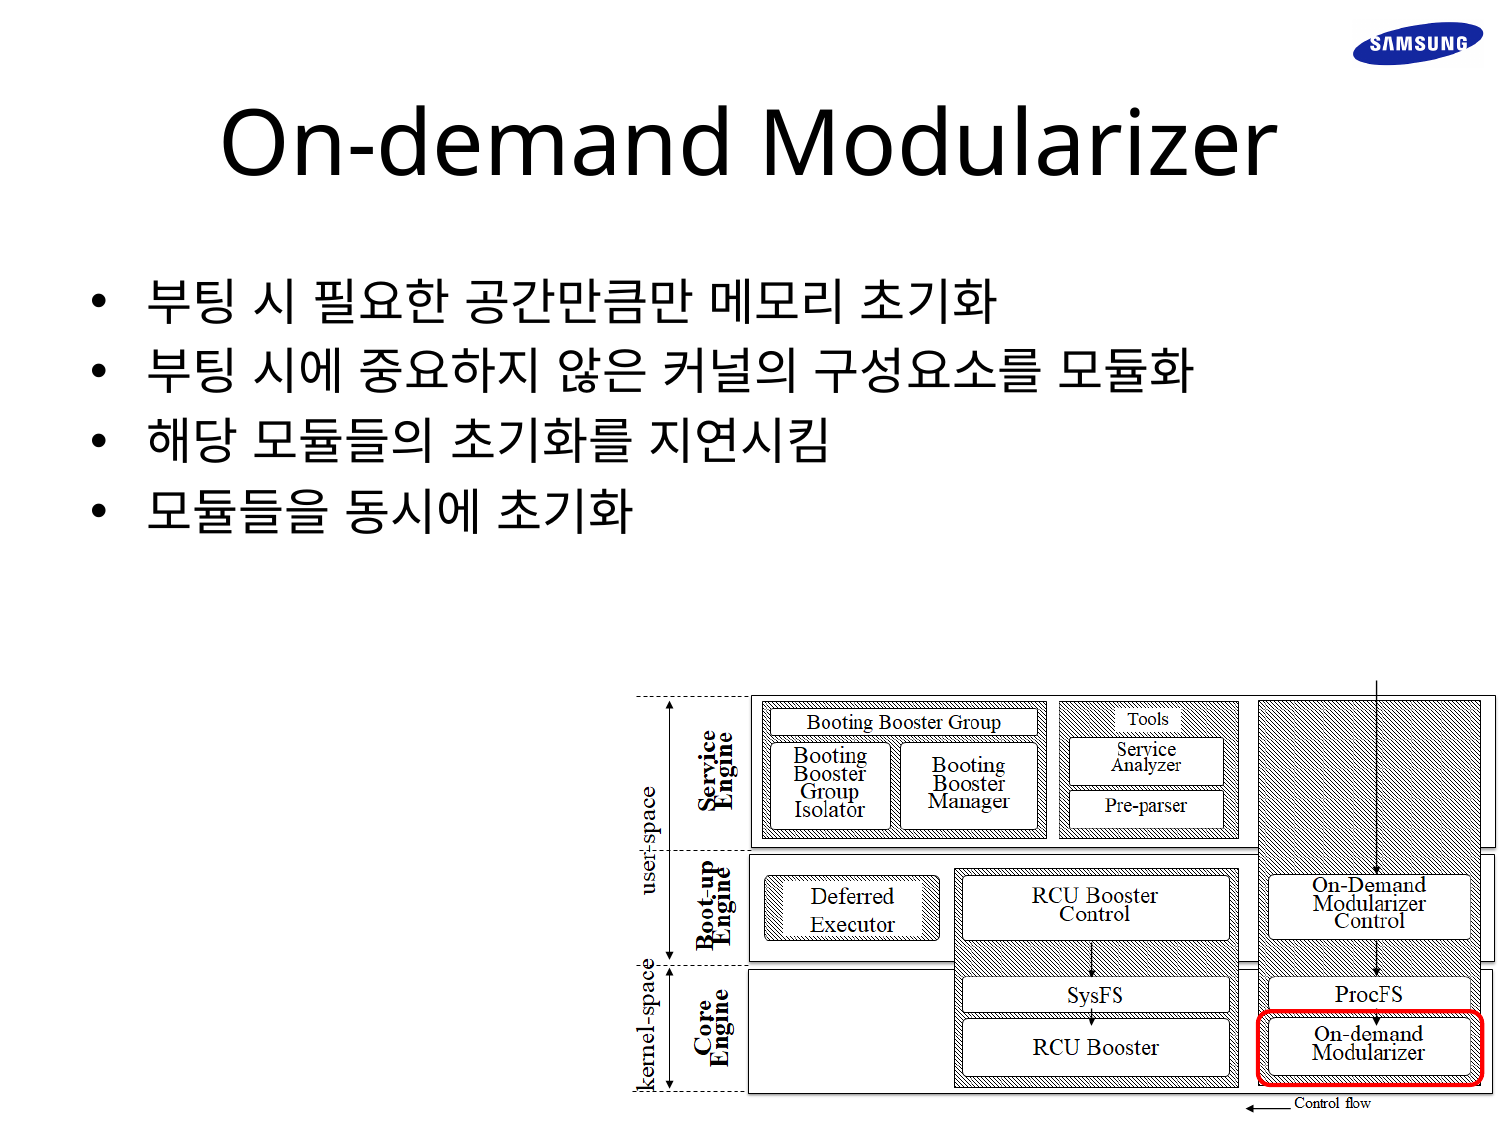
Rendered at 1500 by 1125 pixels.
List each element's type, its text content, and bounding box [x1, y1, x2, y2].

list 부팅 시 필요한 공간만큼만 메모리 초기화 부팅 시에 중요하지 않은 커널의 구성요소를 모듈화 해당 모듈들의 초기화를 지연시킴 모듈들을 동시에 초기화 [75, 262, 1425, 1005]
picture [620, 680, 1500, 1125]
picture [1352, 19, 1484, 68]
title On-demand Modularizer [75, 45, 1425, 233]
